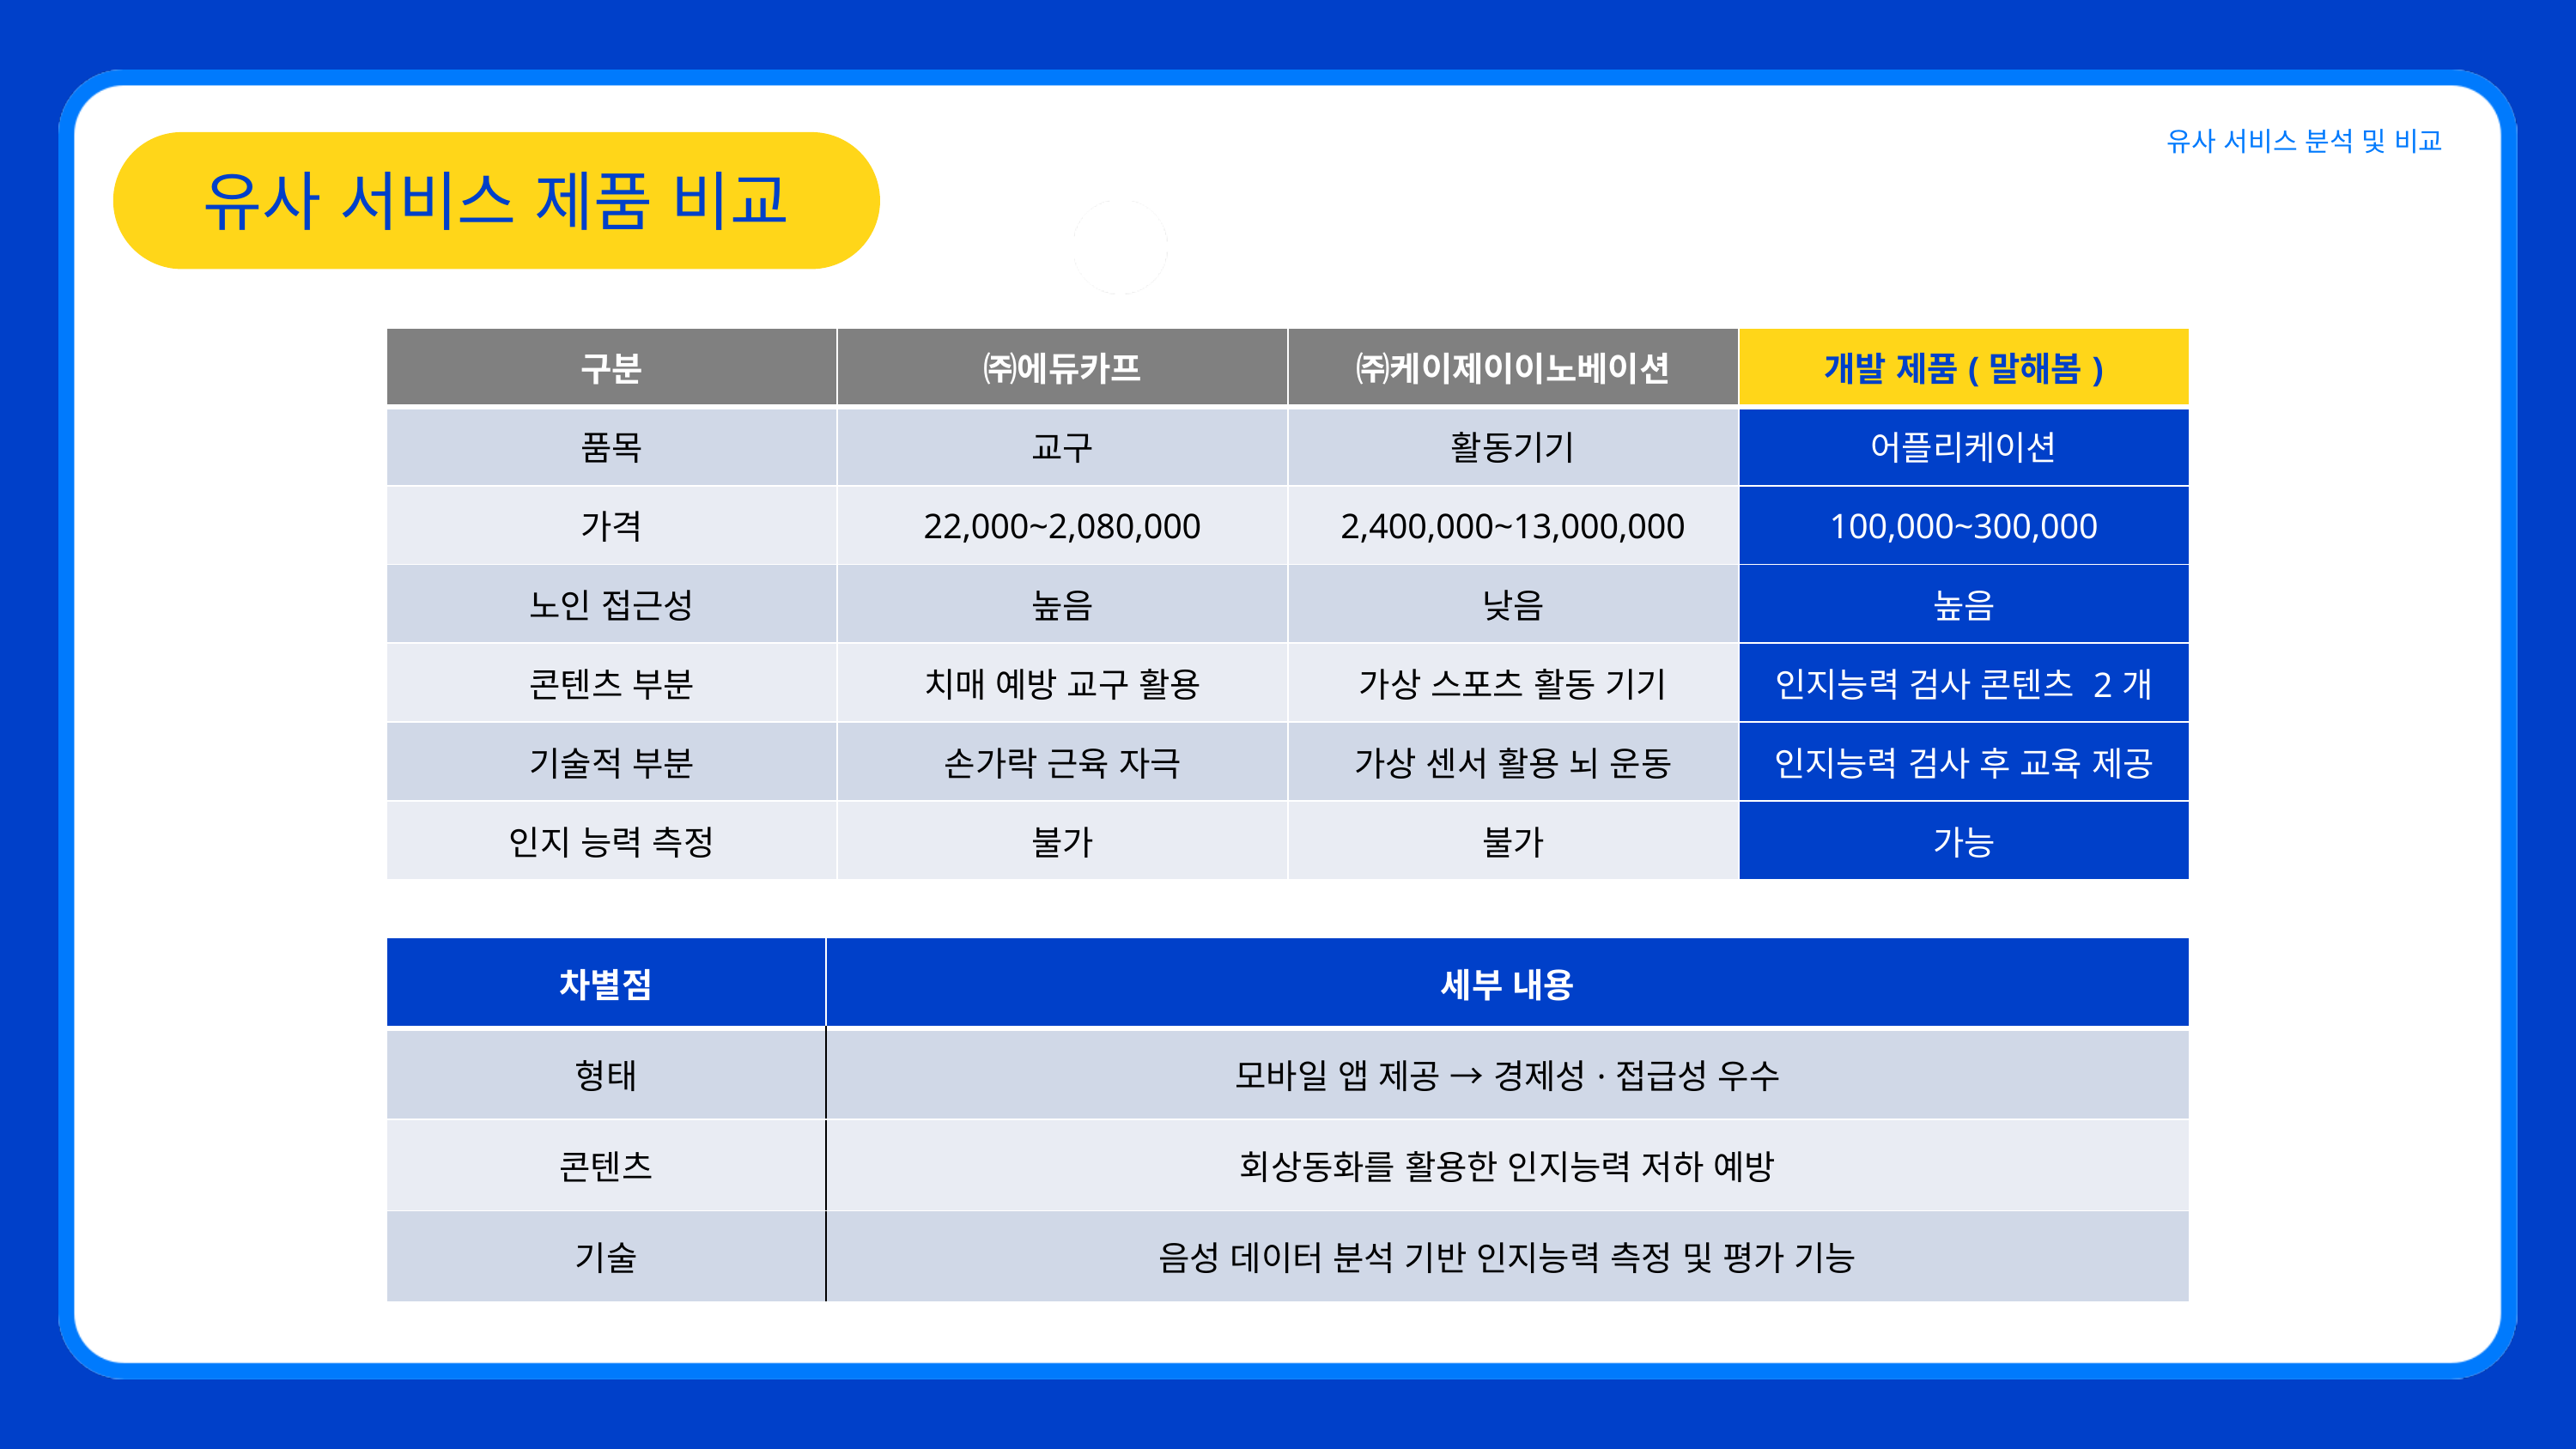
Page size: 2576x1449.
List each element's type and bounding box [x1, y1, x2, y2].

picture [58, 69, 2518, 1379]
